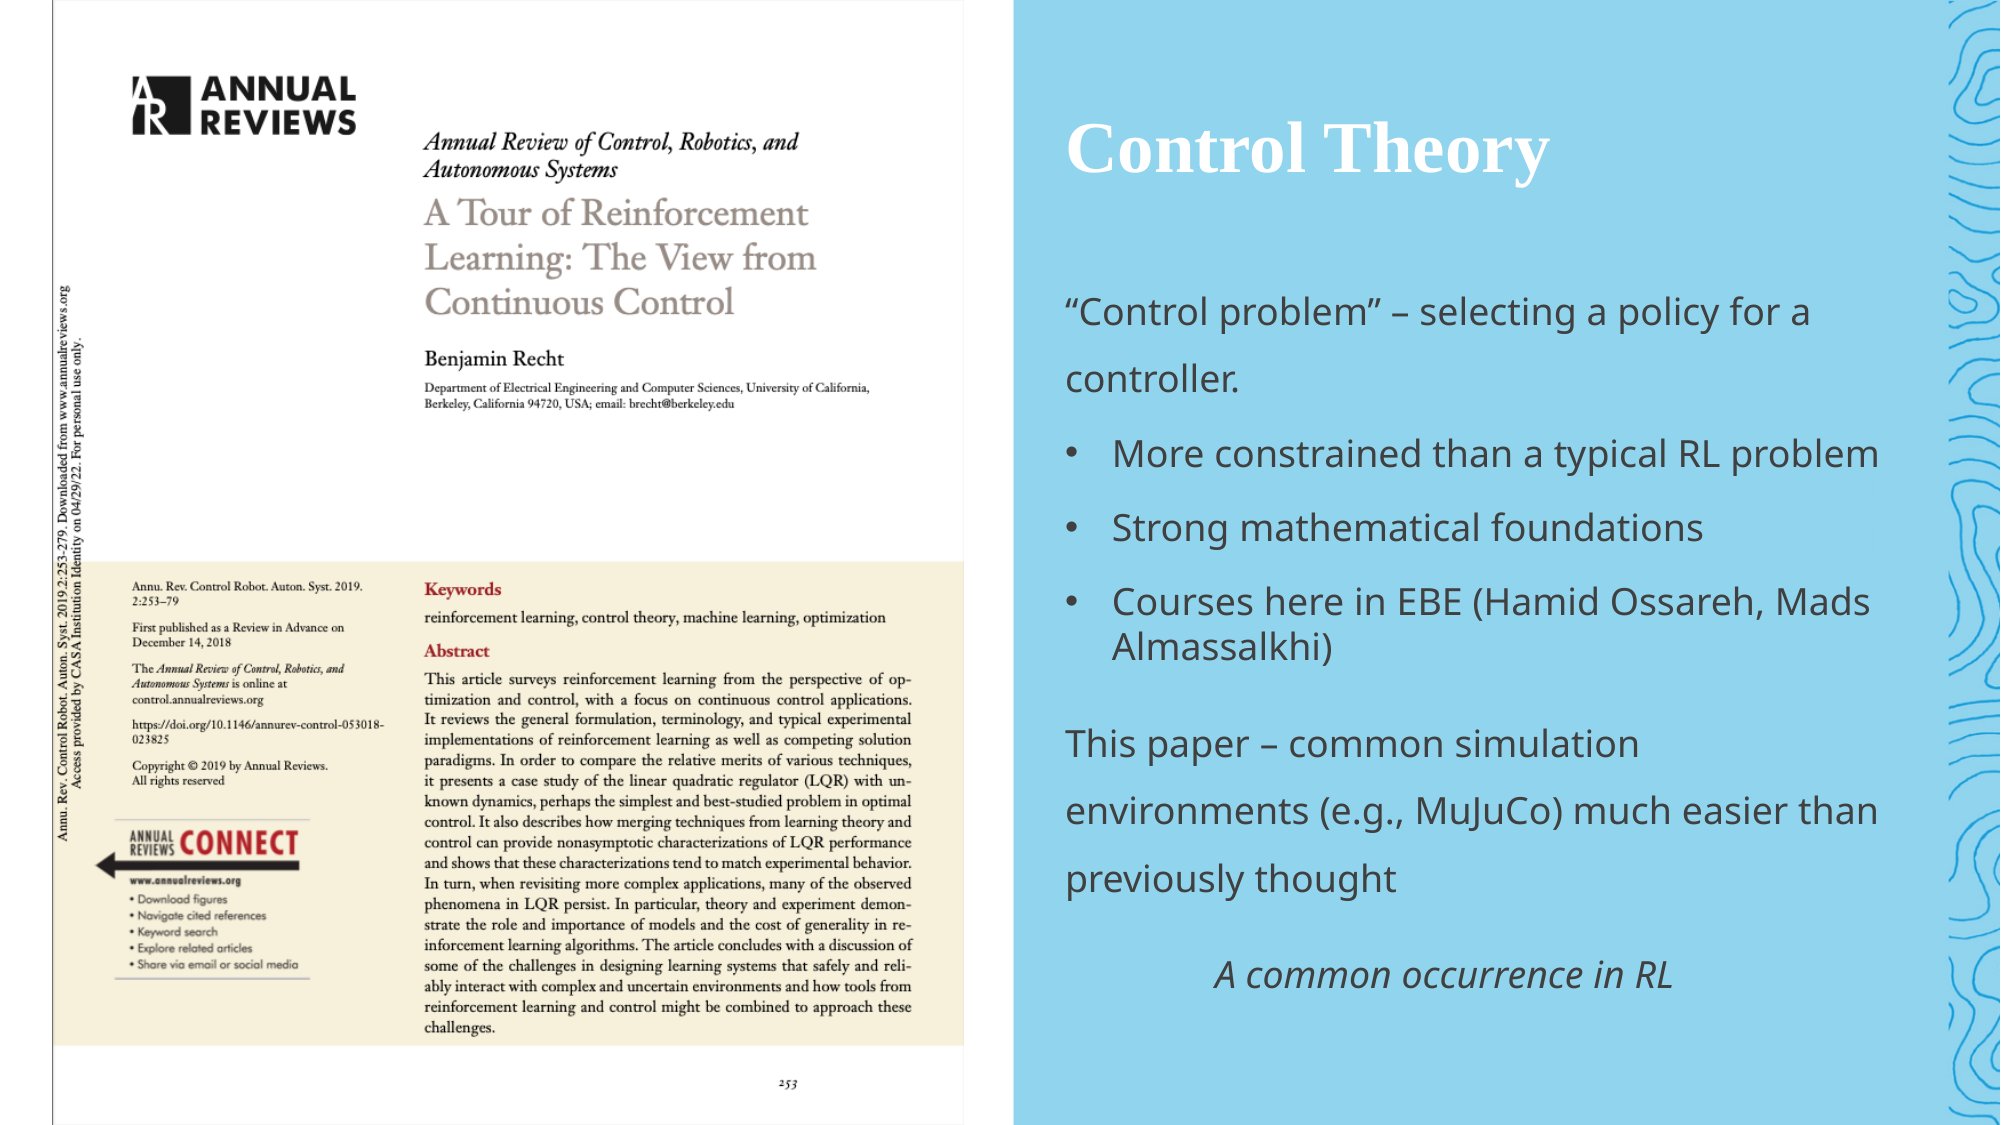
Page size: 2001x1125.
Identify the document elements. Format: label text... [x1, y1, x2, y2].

picture [0, 0, 2000, 1125]
title Control Theory [1050, 40, 1910, 257]
list “Control problem” – selecting a policy for a controller. More constrained than a typical RL problem Strong mathematical foundations Courses here in EBE (Hamid Ossareh, Mads Almassalkhi) This paper – common simulation environments (e.g., MuJuCo) much easier than previously thought A common occurrence in RL [1050, 257, 1910, 1090]
